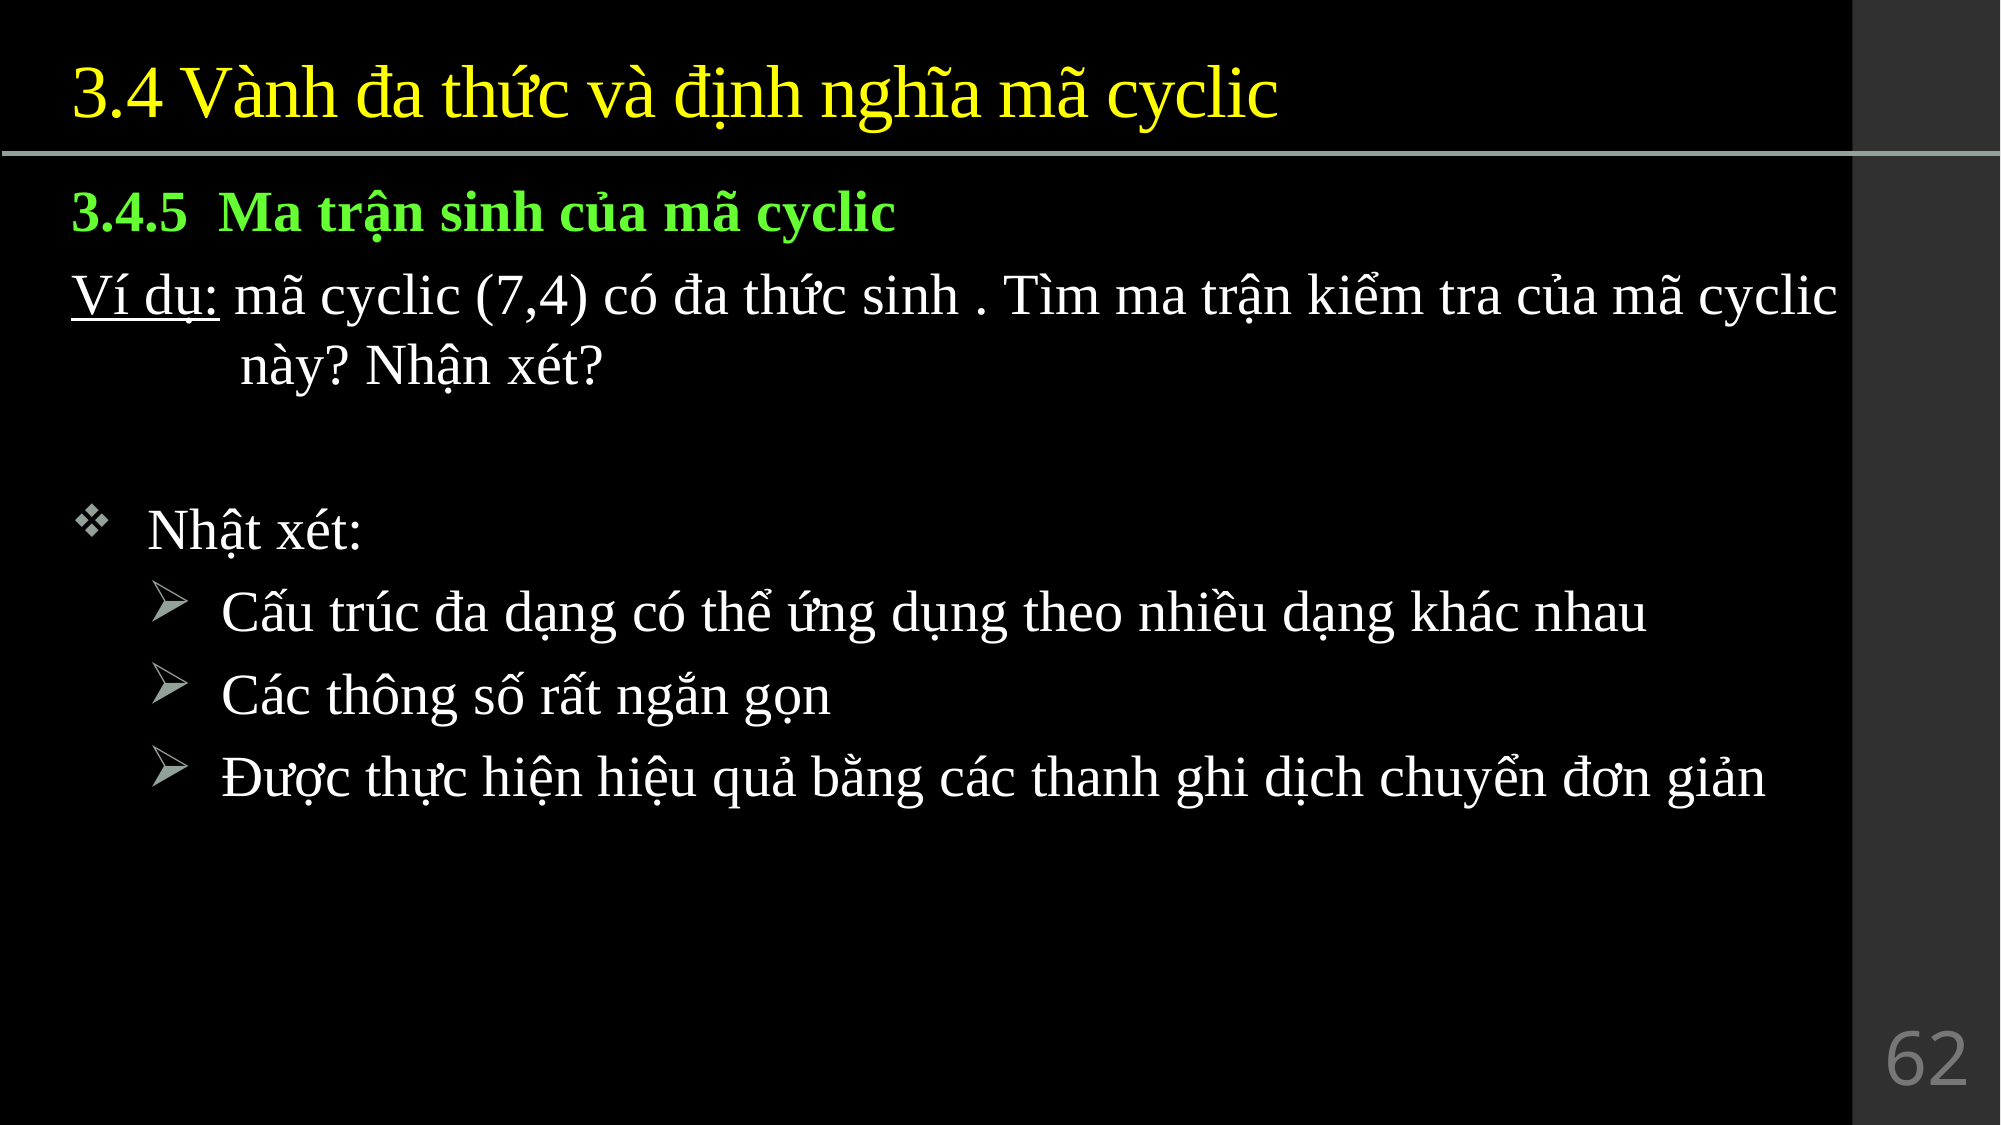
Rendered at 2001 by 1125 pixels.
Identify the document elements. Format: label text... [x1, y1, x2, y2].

slide_number 62 [1852, 1012, 2000, 1110]
text_box 3.4 Vành đa thức và định nghĩa mã cyclic [56, 0, 1829, 142]
